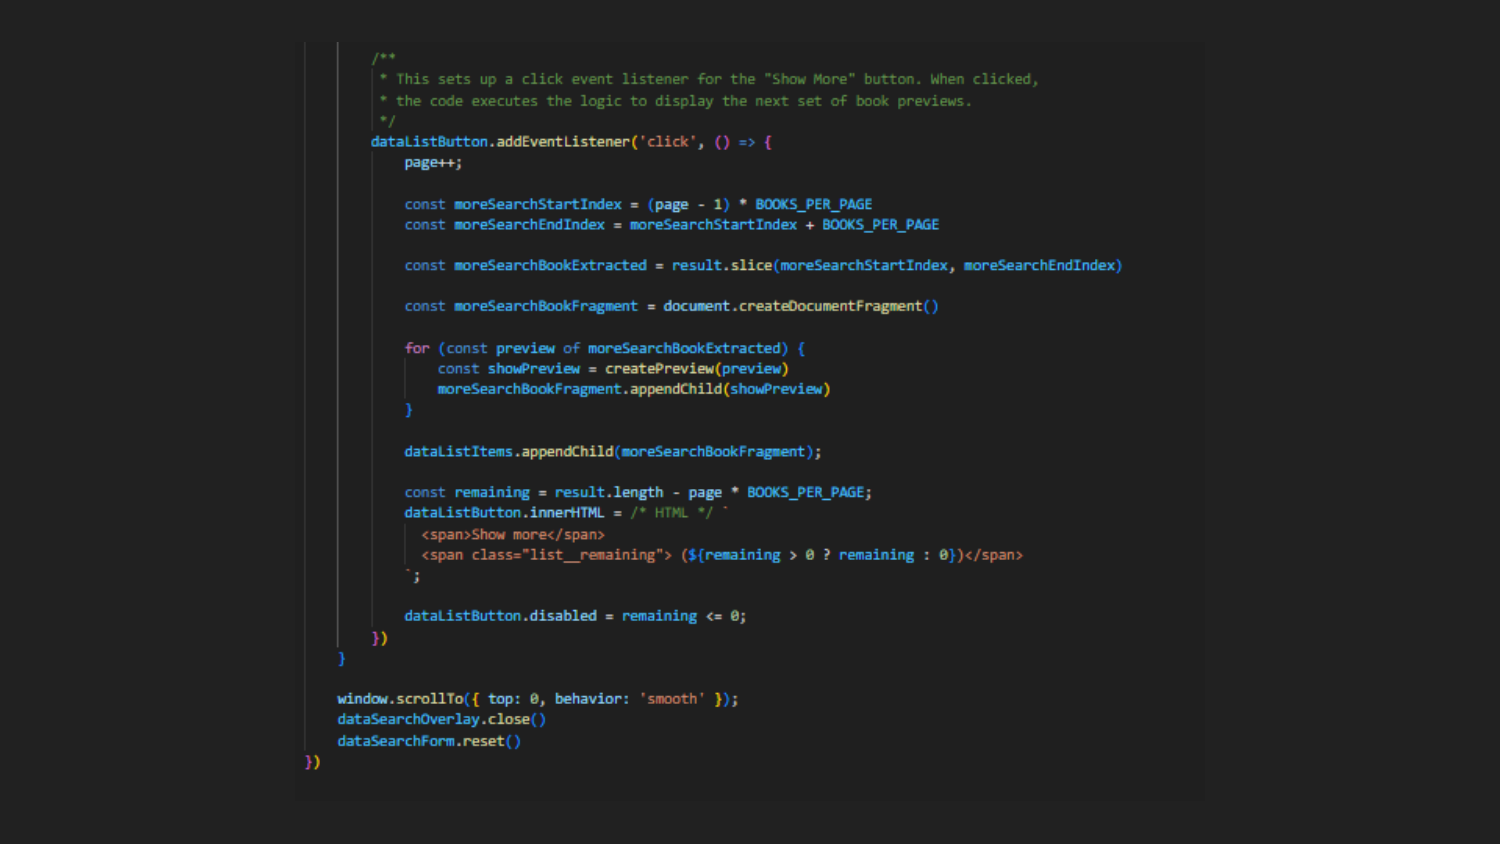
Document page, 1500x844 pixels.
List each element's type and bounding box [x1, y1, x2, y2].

picture [295, 42, 1205, 801]
